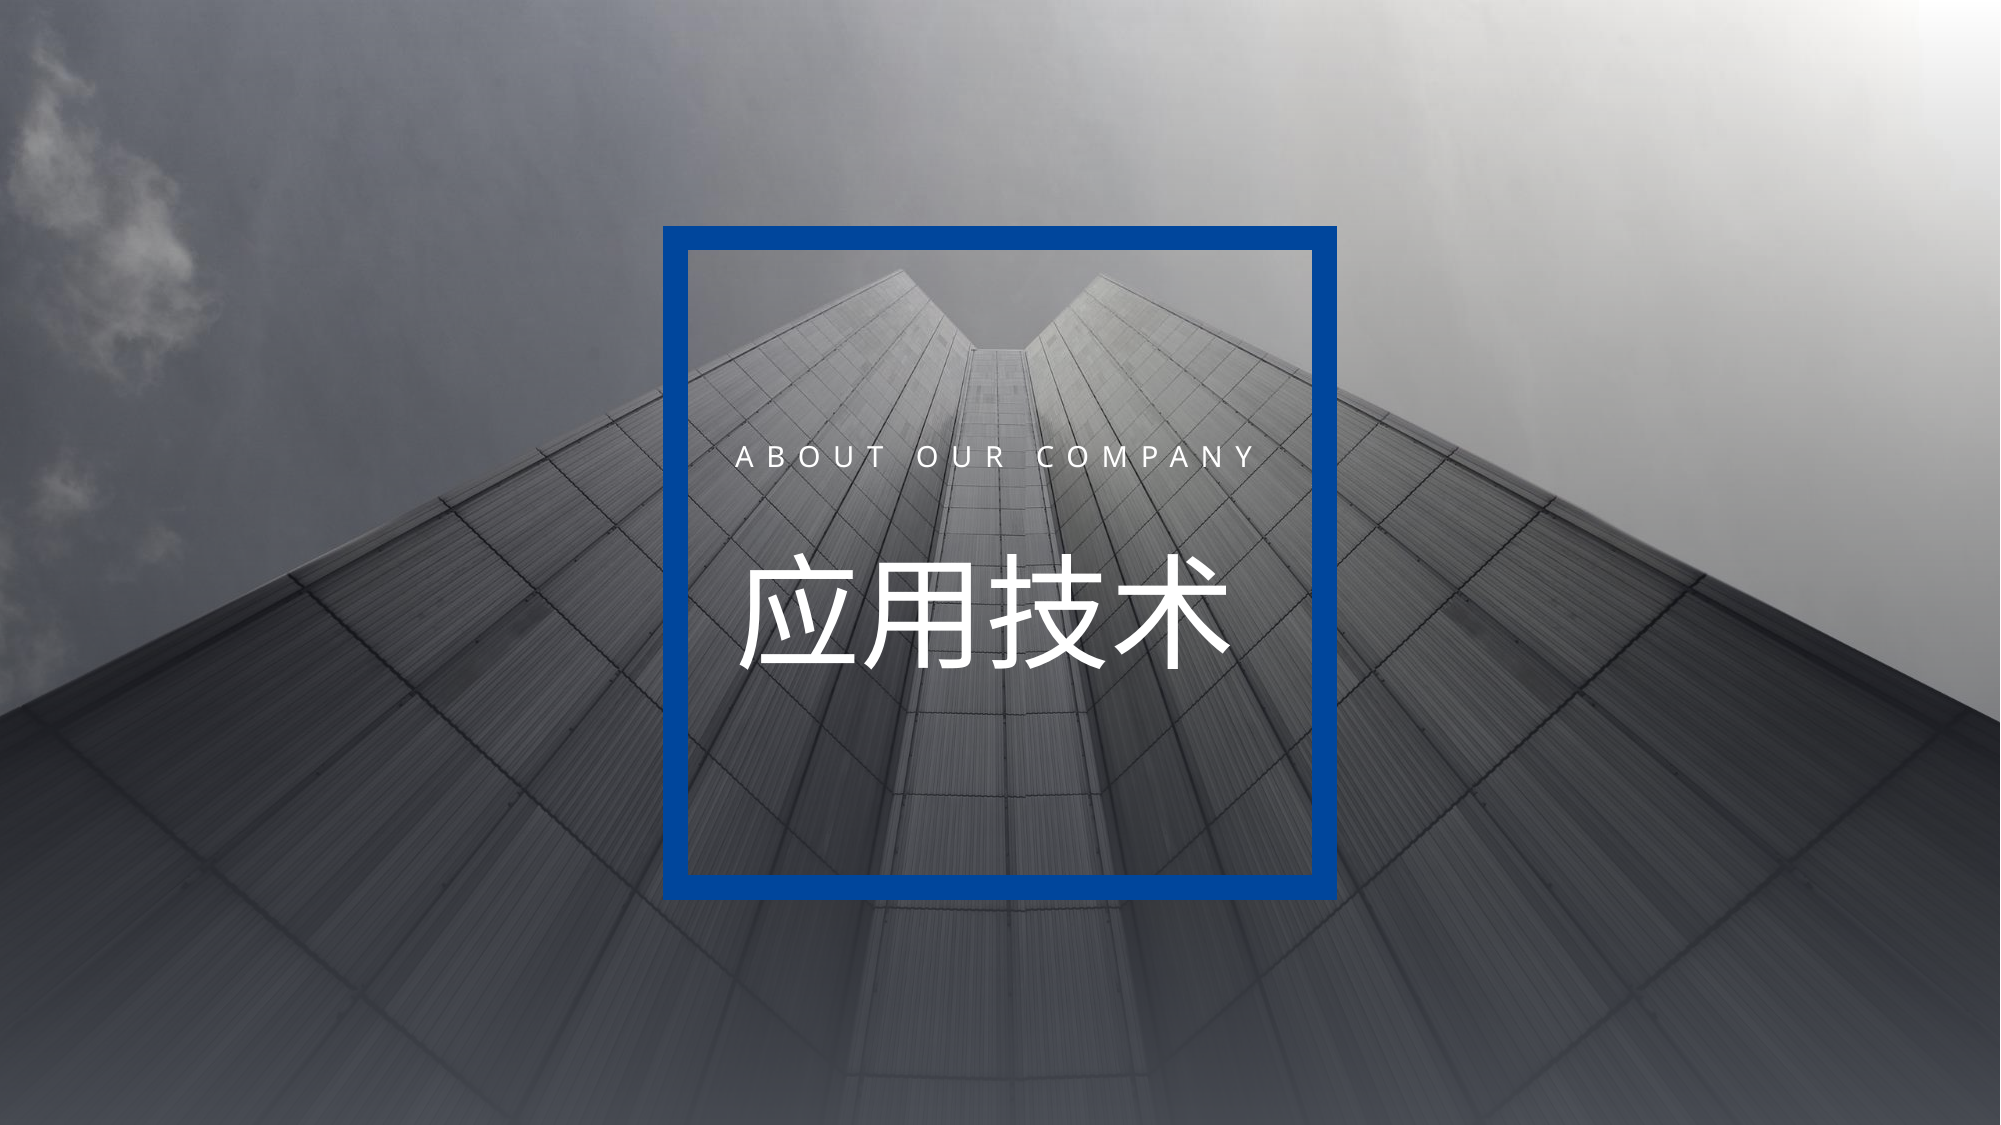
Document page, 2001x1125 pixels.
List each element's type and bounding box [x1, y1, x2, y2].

picture [0, 0, 2001, 1125]
text_box [720, 431, 1280, 694]
